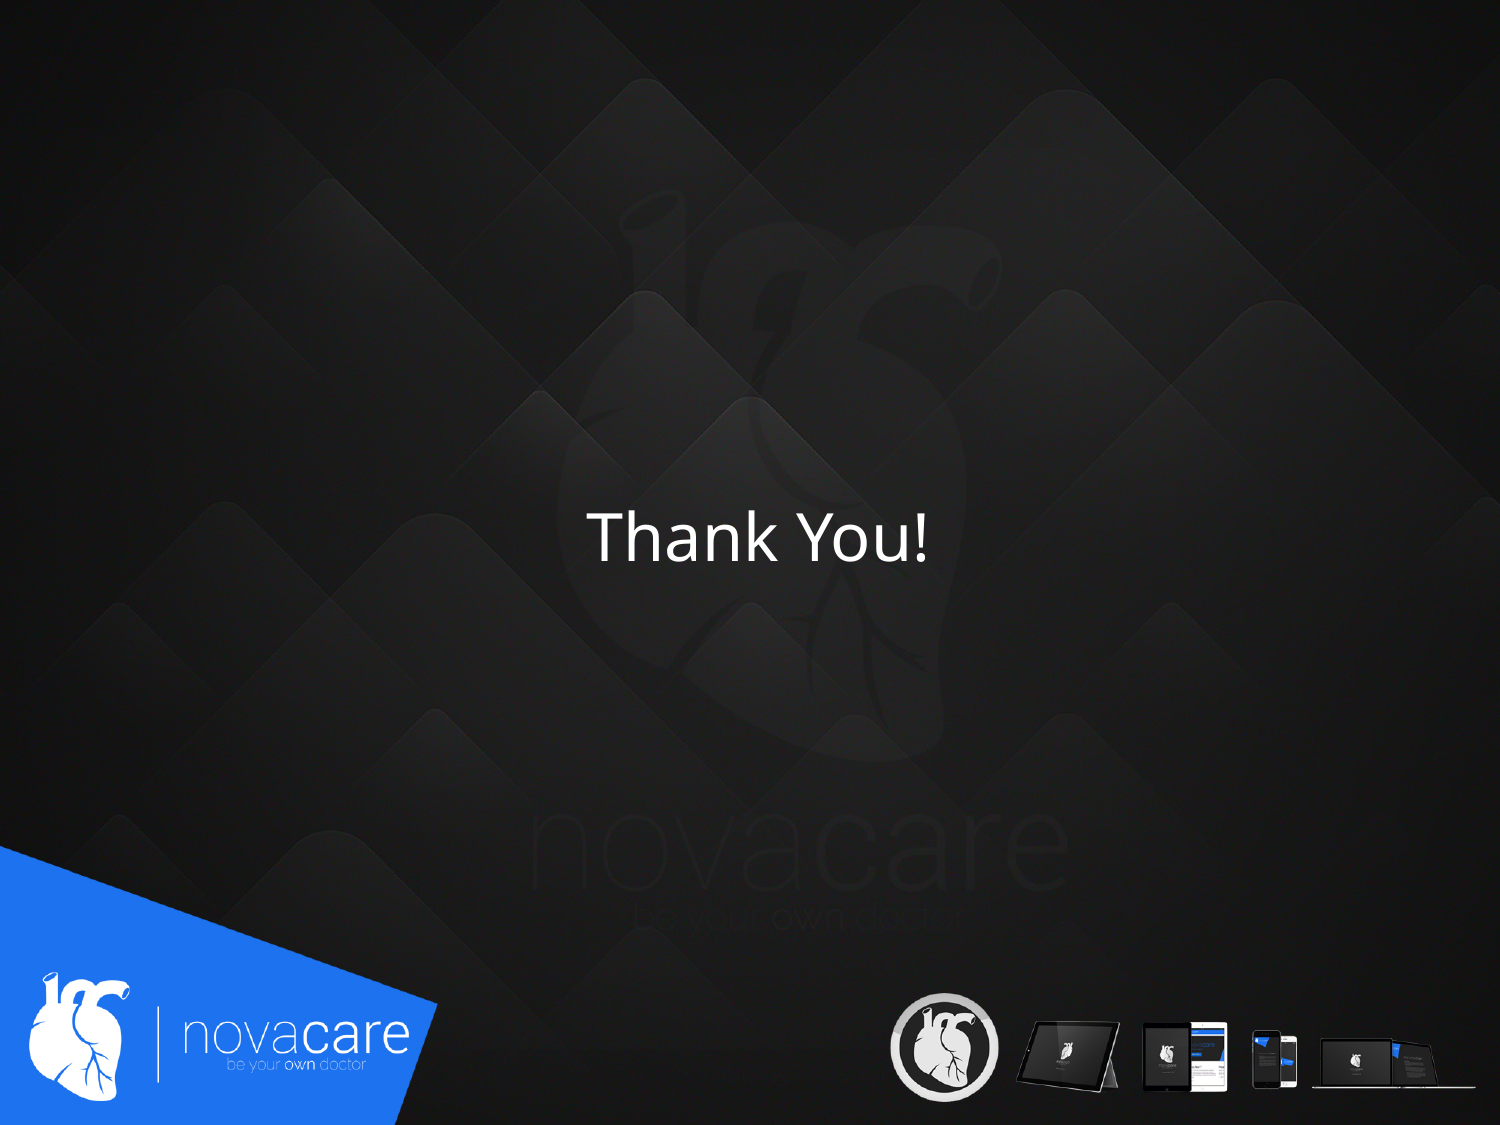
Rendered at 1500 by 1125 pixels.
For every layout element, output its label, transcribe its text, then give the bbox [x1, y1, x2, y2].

text_box Thank You! [571, 487, 946, 583]
picture [0, 0, 1500, 1125]
